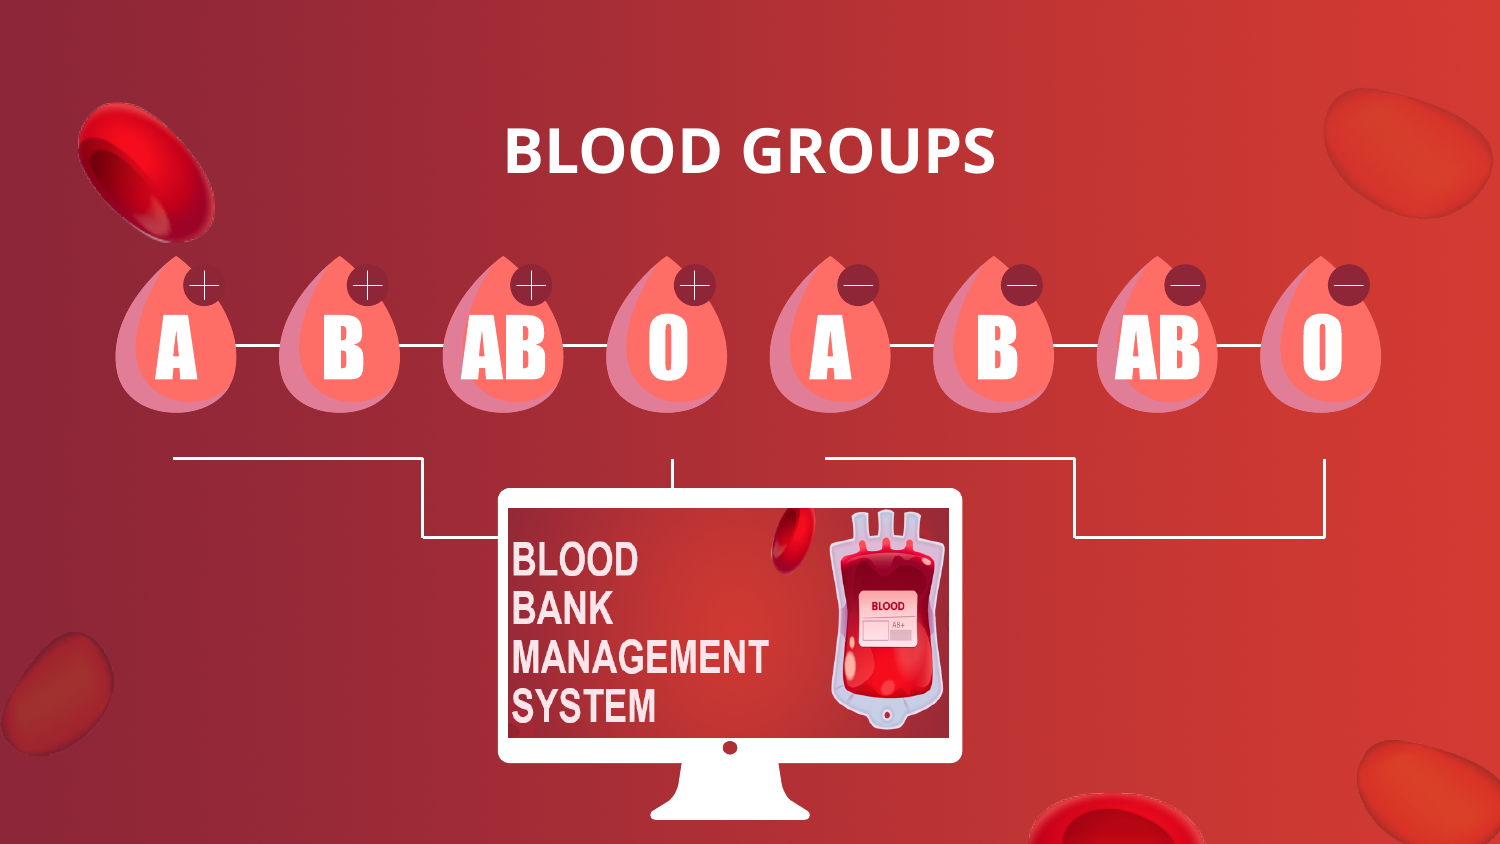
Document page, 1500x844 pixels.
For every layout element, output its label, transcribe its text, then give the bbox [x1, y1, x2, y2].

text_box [497, 487, 963, 821]
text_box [422, 458, 673, 538]
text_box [1074, 458, 1325, 538]
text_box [115, 255, 237, 413]
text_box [932, 255, 1055, 413]
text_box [824, 458, 1073, 538]
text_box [172, 458, 421, 538]
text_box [769, 255, 891, 413]
title BLOOD GROUPS [117, 109, 1383, 189]
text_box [605, 255, 728, 413]
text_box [442, 255, 564, 413]
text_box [278, 255, 401, 413]
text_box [1260, 255, 1382, 413]
picture [0, 0, 1500, 844]
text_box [1096, 255, 1218, 413]
